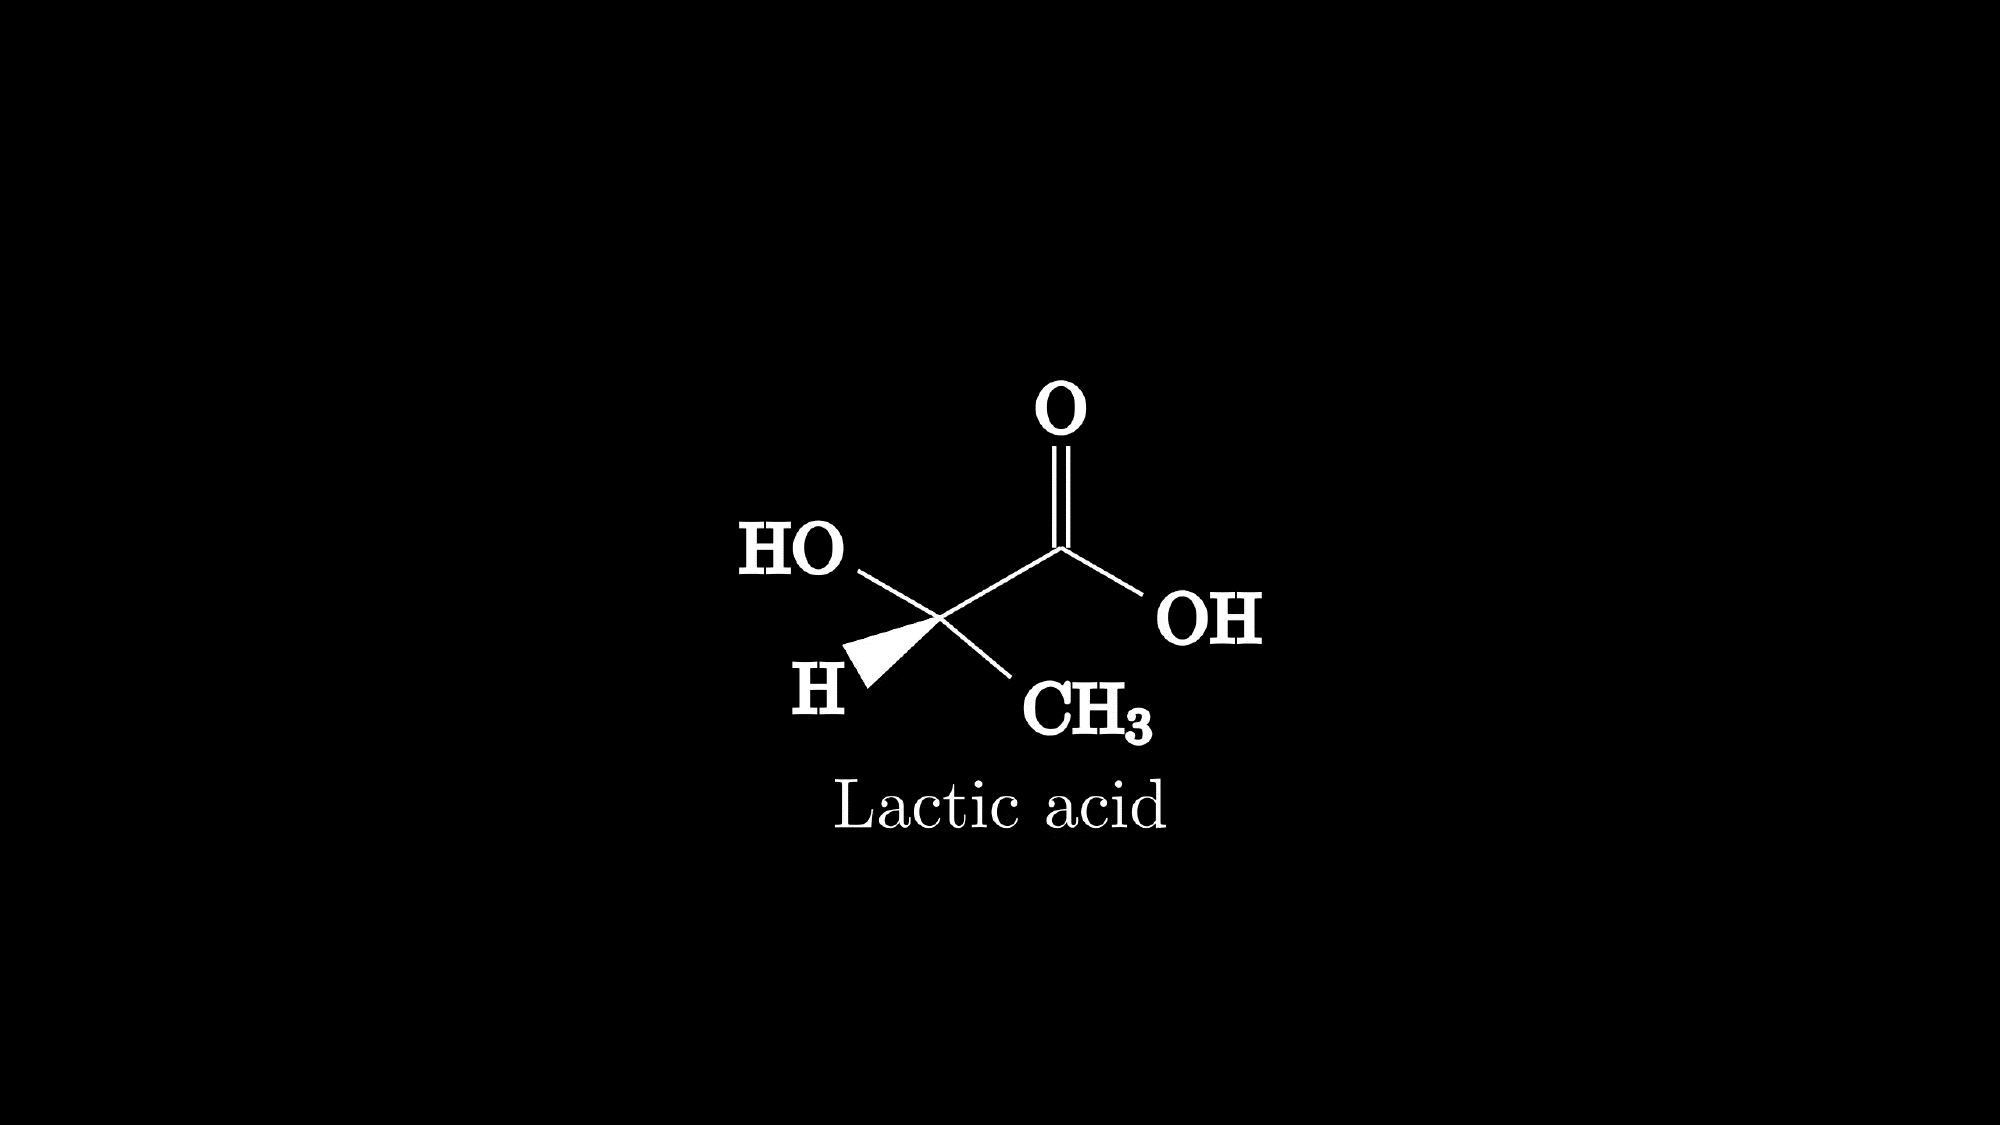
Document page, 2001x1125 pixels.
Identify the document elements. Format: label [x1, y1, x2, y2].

text_box [0, 0, 2000, 1125]
